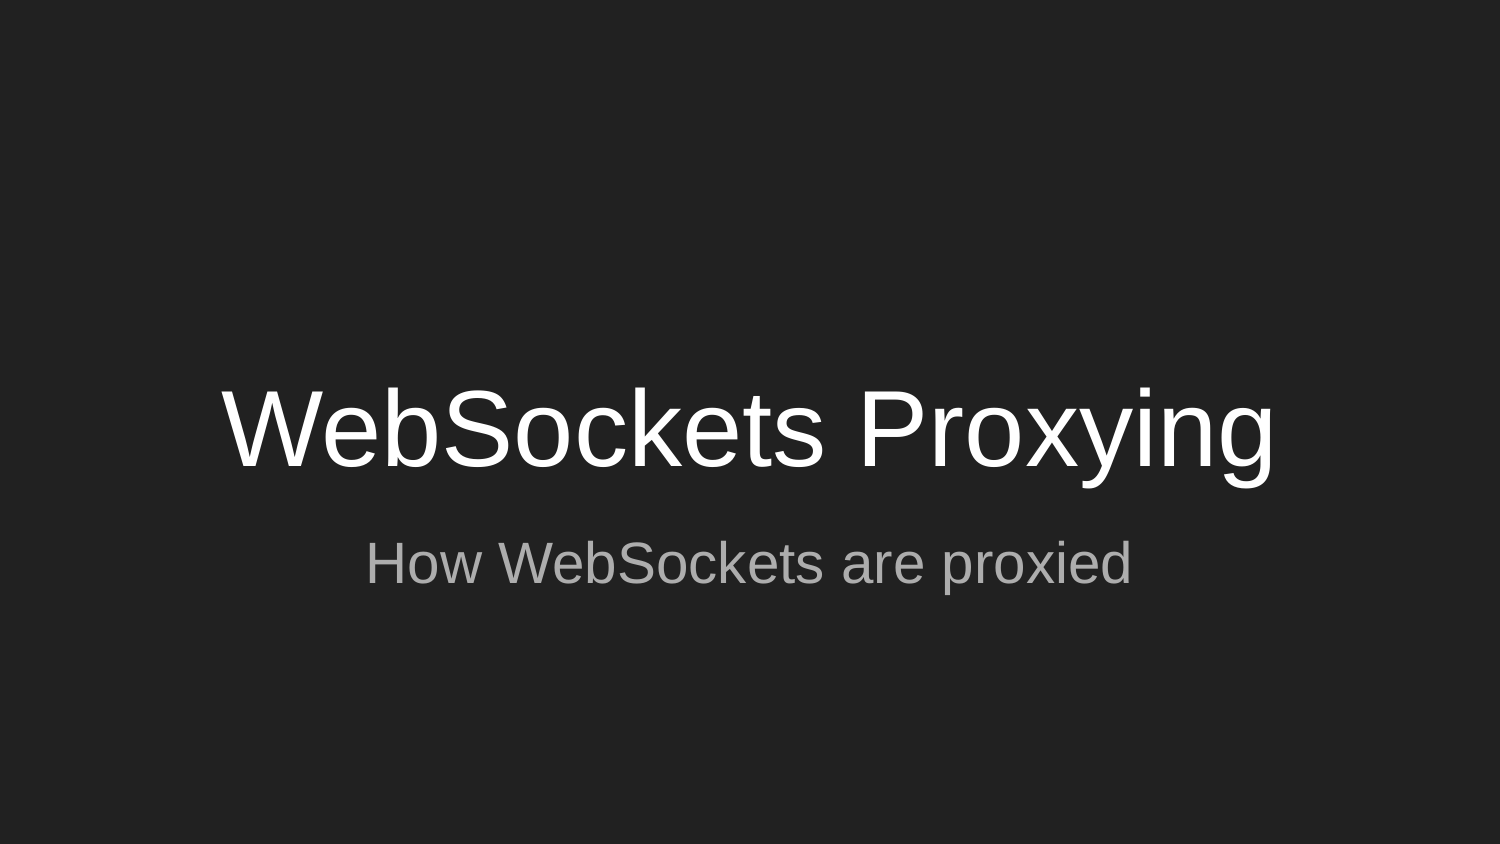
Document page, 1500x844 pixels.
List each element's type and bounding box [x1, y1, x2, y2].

title [199, 198, 1301, 503]
subtitle [51, 509, 1449, 701]
